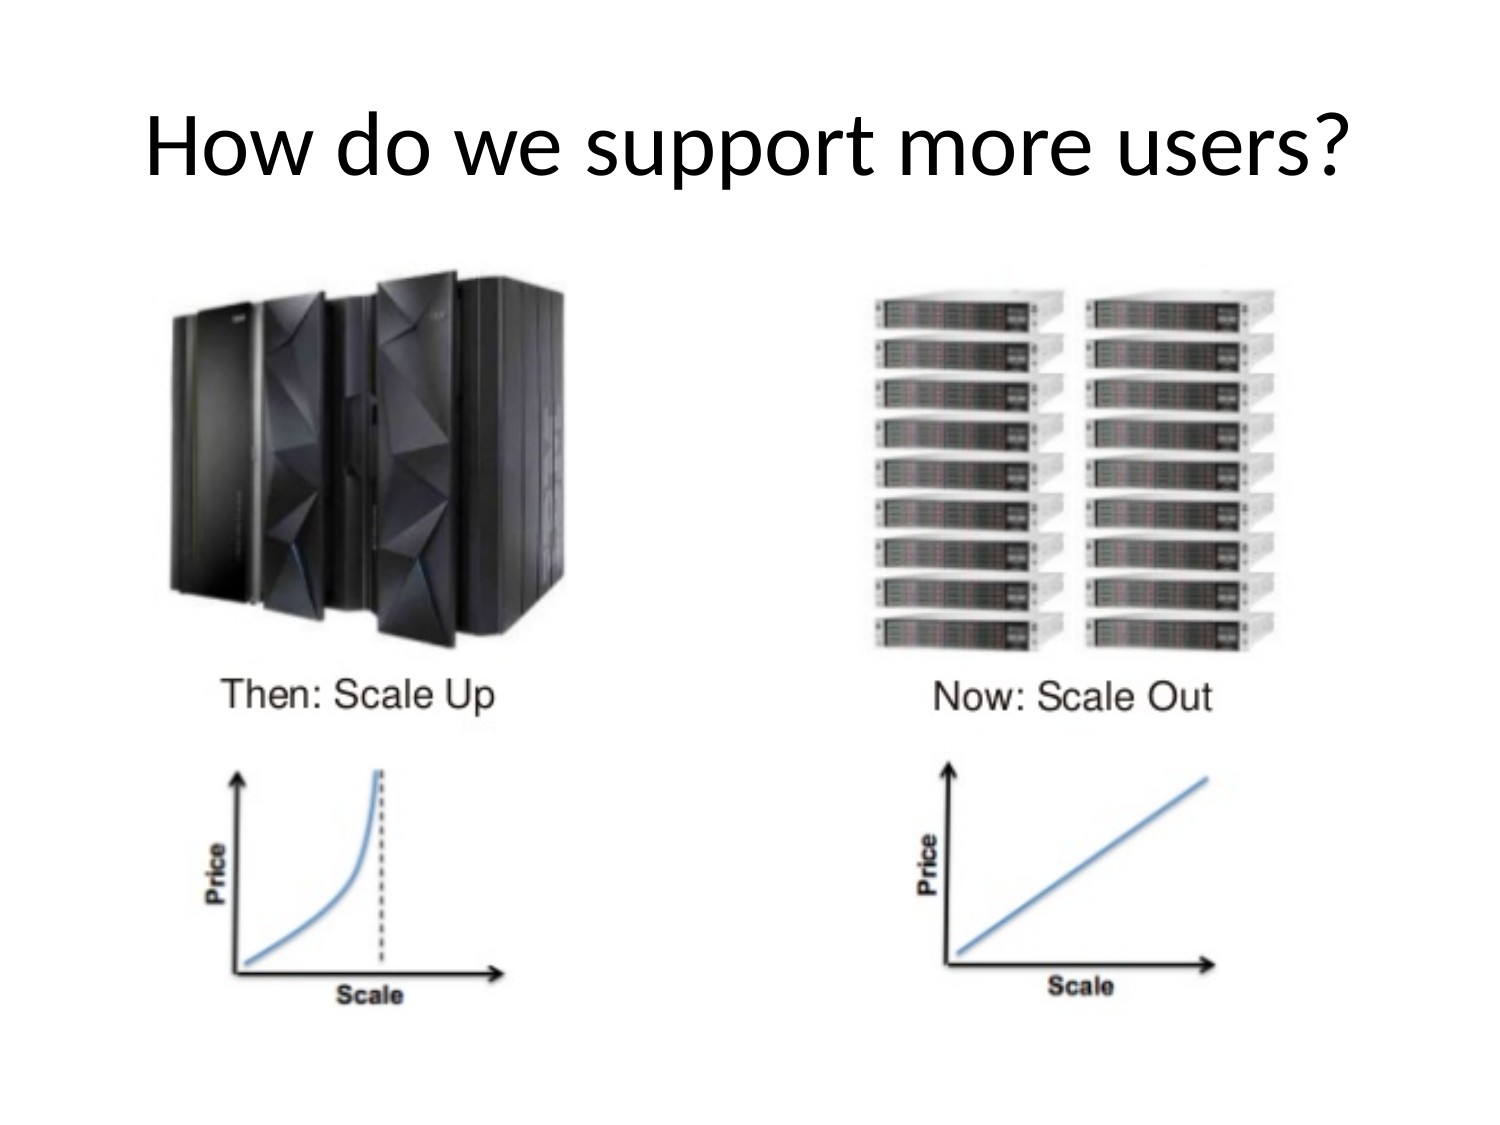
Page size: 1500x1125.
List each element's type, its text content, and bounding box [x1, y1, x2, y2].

title How do we support more users? [75, 45, 1425, 233]
picture [7, 257, 1451, 1016]
